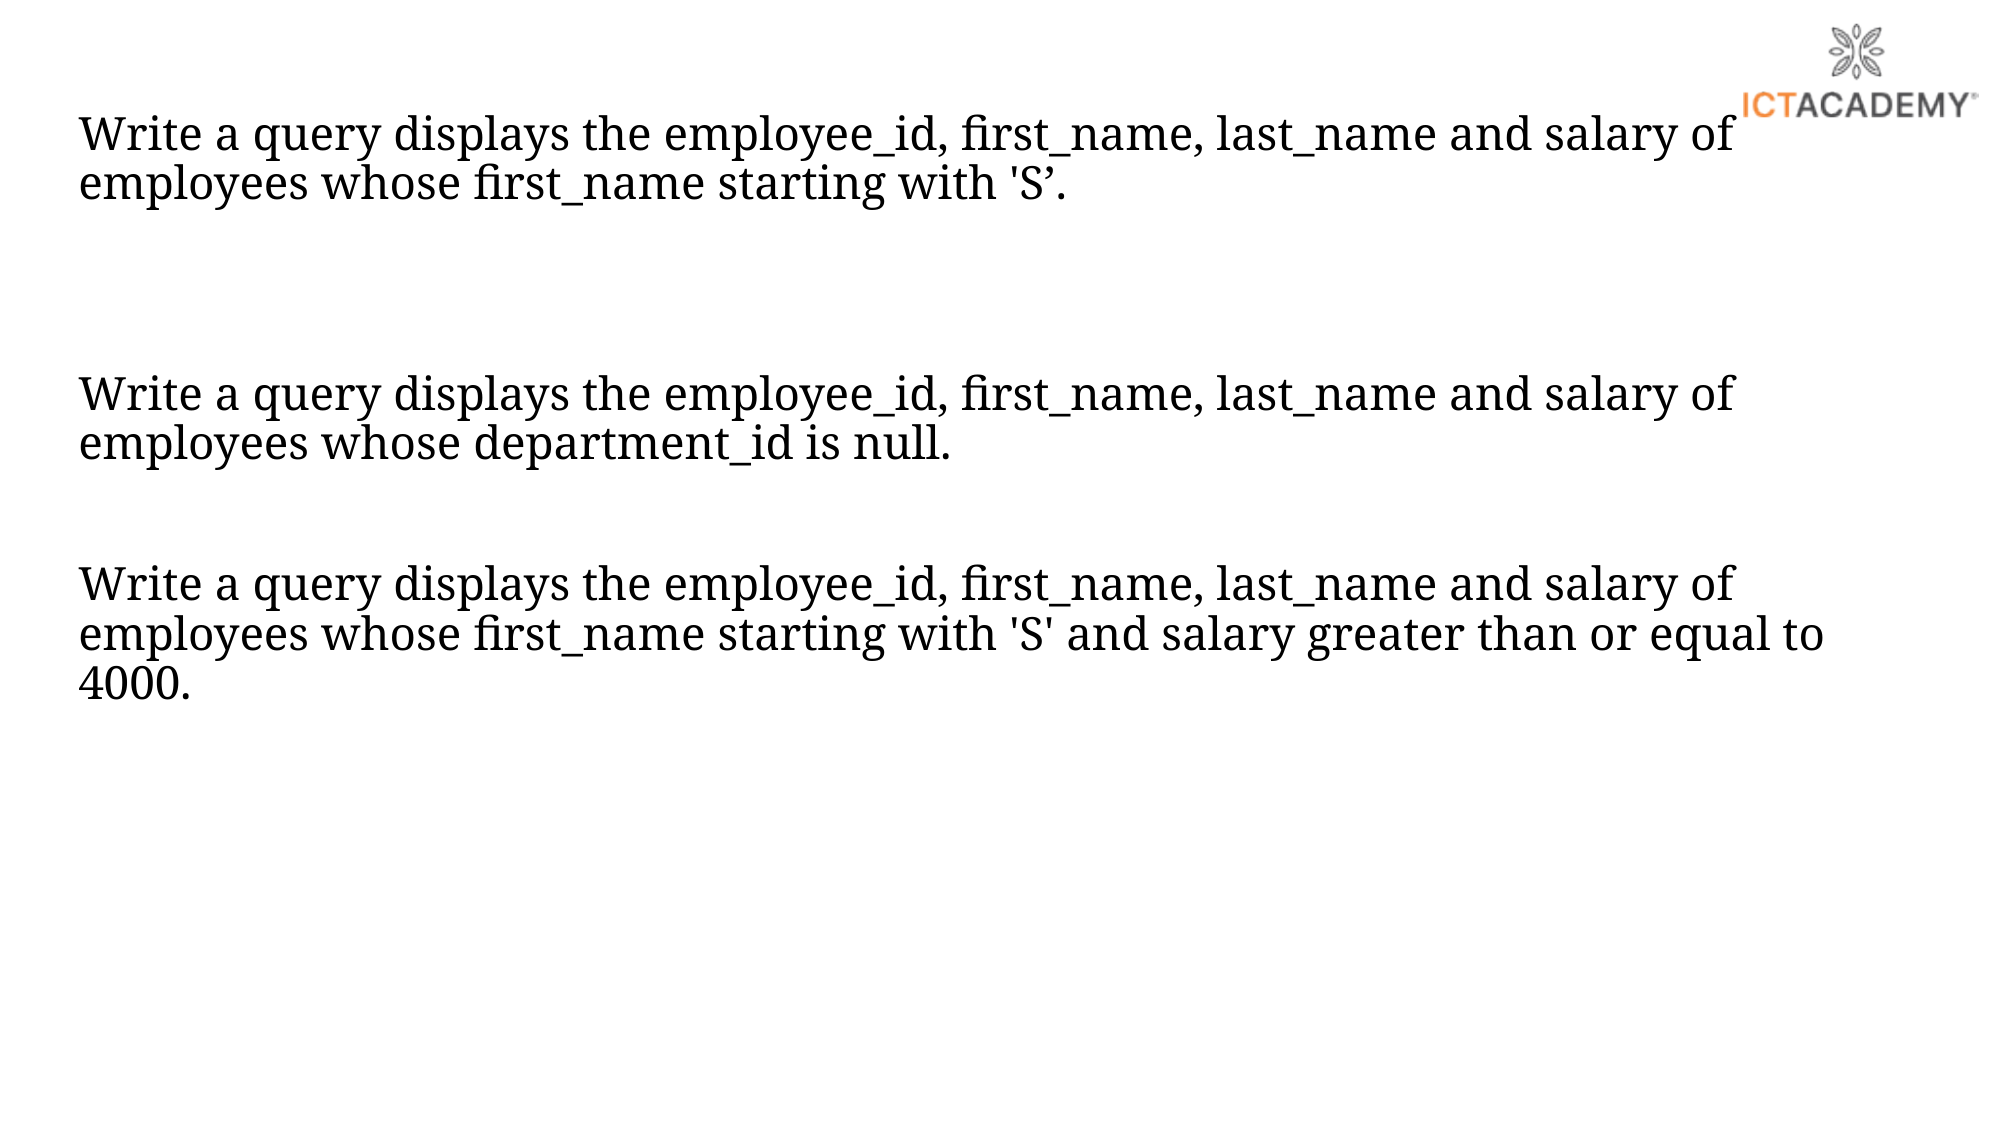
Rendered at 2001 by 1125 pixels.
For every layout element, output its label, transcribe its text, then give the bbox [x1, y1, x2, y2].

picture [1743, 22, 1979, 120]
list Write a query displays the employee_id, first_name, last_name and salary of employees whose first_name starting with 'S’. Write a query displays the employee_id, first_name, last_name and salary of employees whose department_id is null. Write a query displays the employee_id, first_name, last_name and salary of employees whose first_name starting with 'S' and salary greater than or equal to 4000. [63, 103, 1907, 1097]
